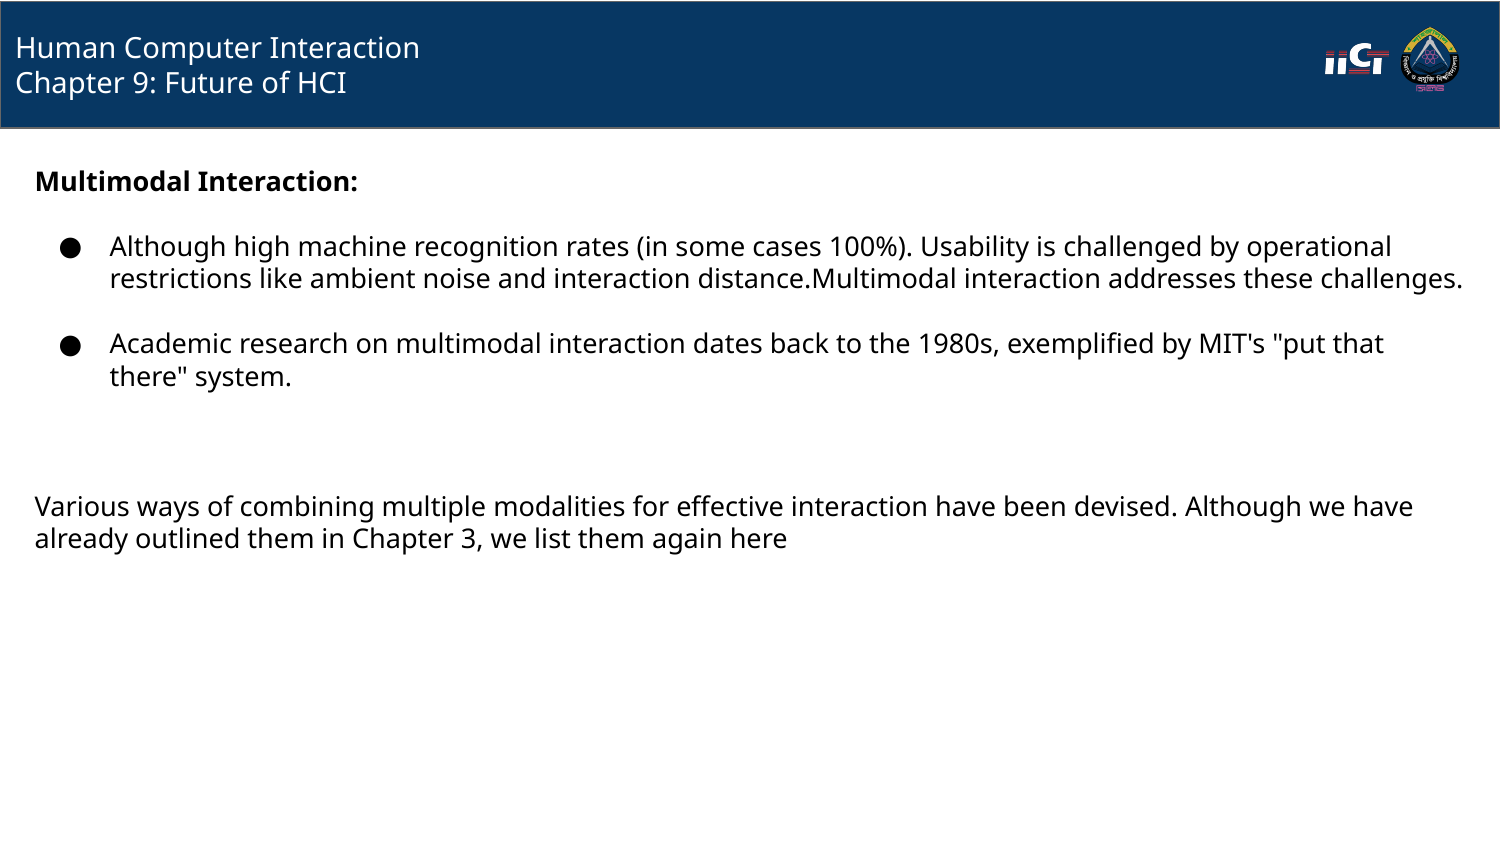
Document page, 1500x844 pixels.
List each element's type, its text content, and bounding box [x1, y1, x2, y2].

text_box Multimodal Interaction: Although high machine recognition rates (in some cases 100%). Usability is challenged by operational restrictions like ambient noise and interaction distance.Multimodal interaction addresses these challenges. Academic research on multimodal interaction dates back to the 1980s, exemplified by MIT's "put that there" system. Various ways of combining multiple modalities for eﬀective interaction have been devised. Although we have already outlined them in Chapter 3, we list them again here [19, 149, 1480, 823]
text_box Human Computer Interaction Chapter 9: Future of HCI [0, 1, 1500, 128]
picture [1399, 26, 1460, 92]
picture [1324, 43, 1391, 75]
